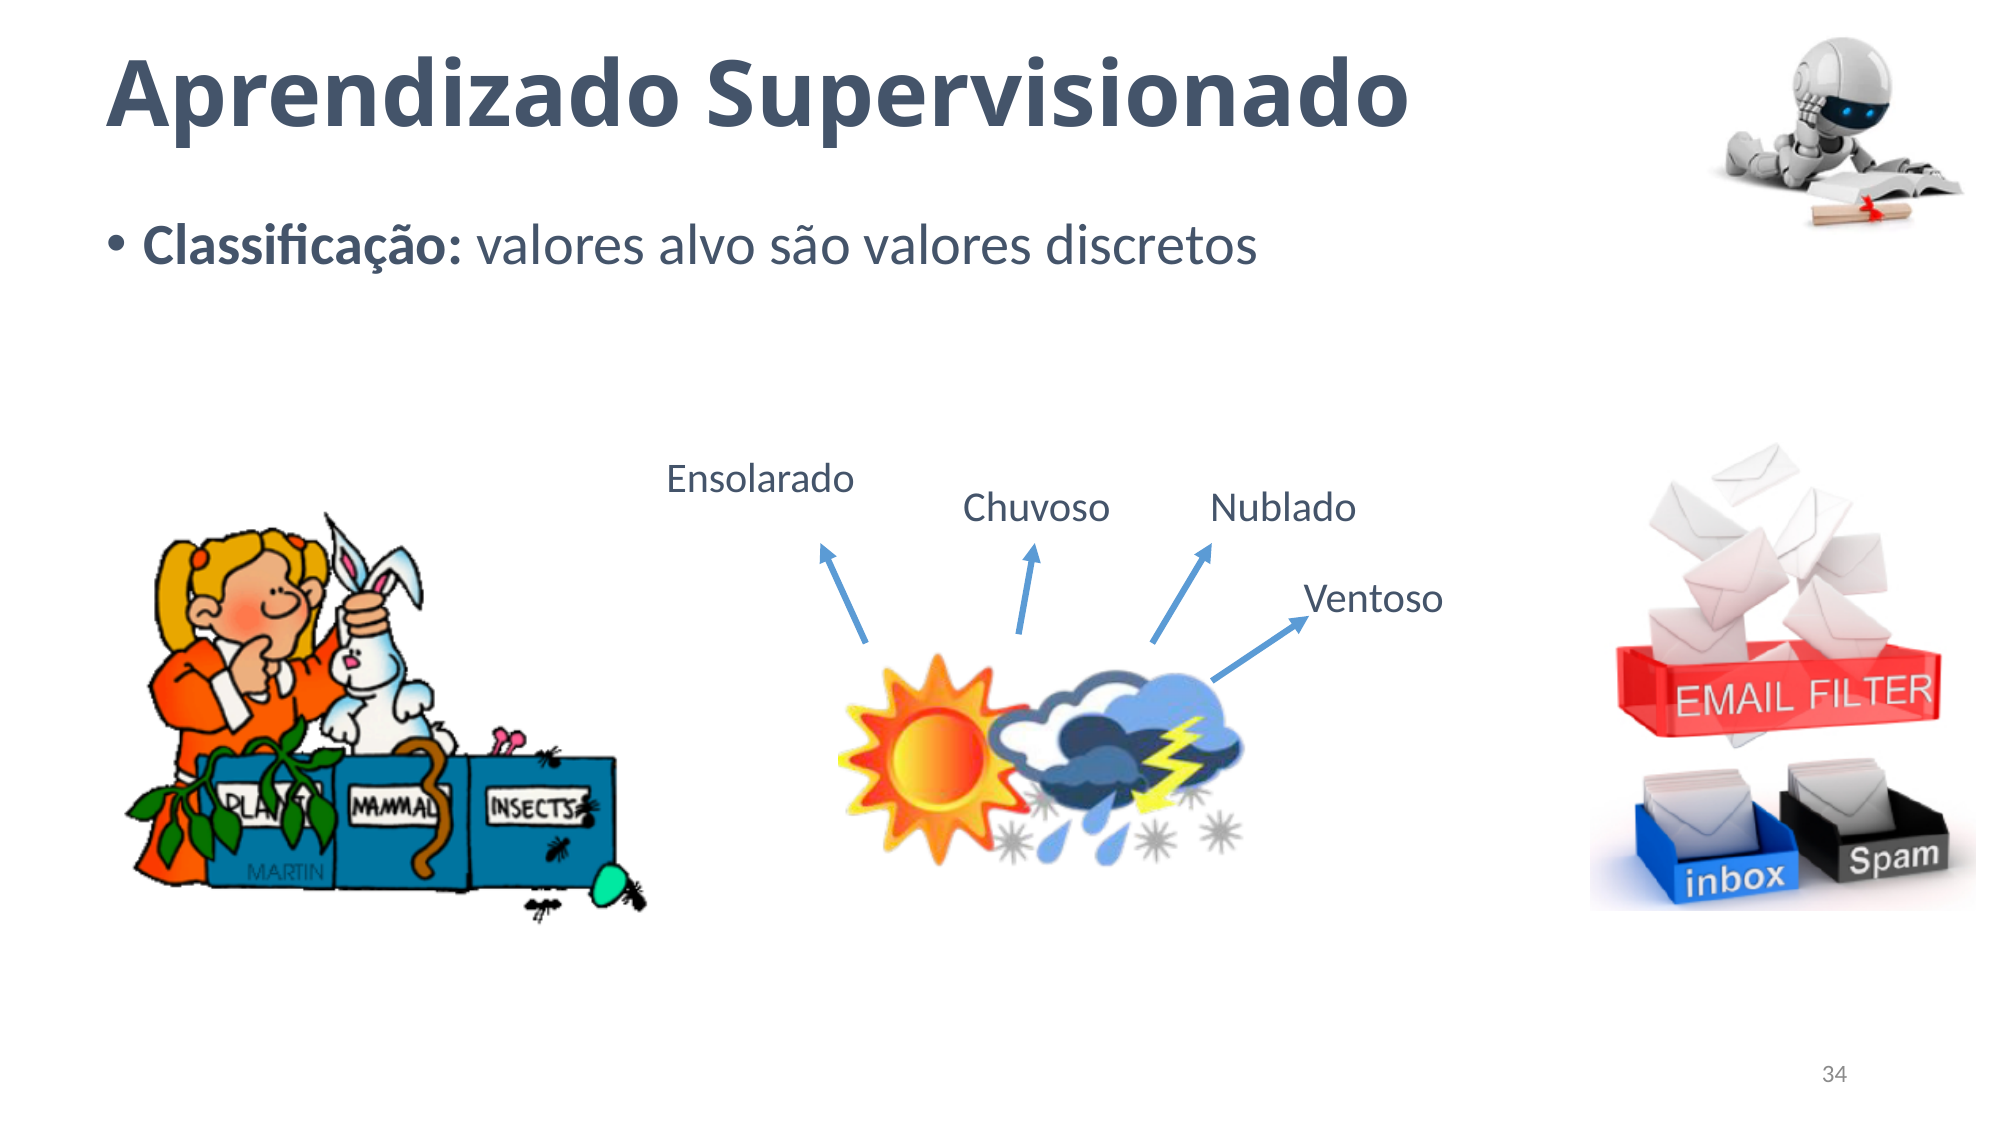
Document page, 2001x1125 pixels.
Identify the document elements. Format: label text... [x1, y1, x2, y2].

text_box Ventoso [1288, 568, 1553, 630]
picture [123, 509, 652, 927]
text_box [1211, 615, 1309, 681]
picture [1698, 11, 1976, 235]
text_box Chuvoso [948, 477, 1195, 539]
text_box Ensolarado [651, 448, 916, 510]
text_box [1152, 543, 1212, 644]
title Aprendizado Supervisionado [91, 15, 1698, 178]
picture [1590, 442, 1976, 911]
list Classificação: valores alvo são valores discretos [91, 206, 1848, 1008]
slide_number 34 [1412, 1042, 1863, 1103]
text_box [820, 543, 866, 644]
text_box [1018, 543, 1035, 635]
picture [838, 634, 1250, 882]
text_box Nublado [1195, 477, 1459, 539]
